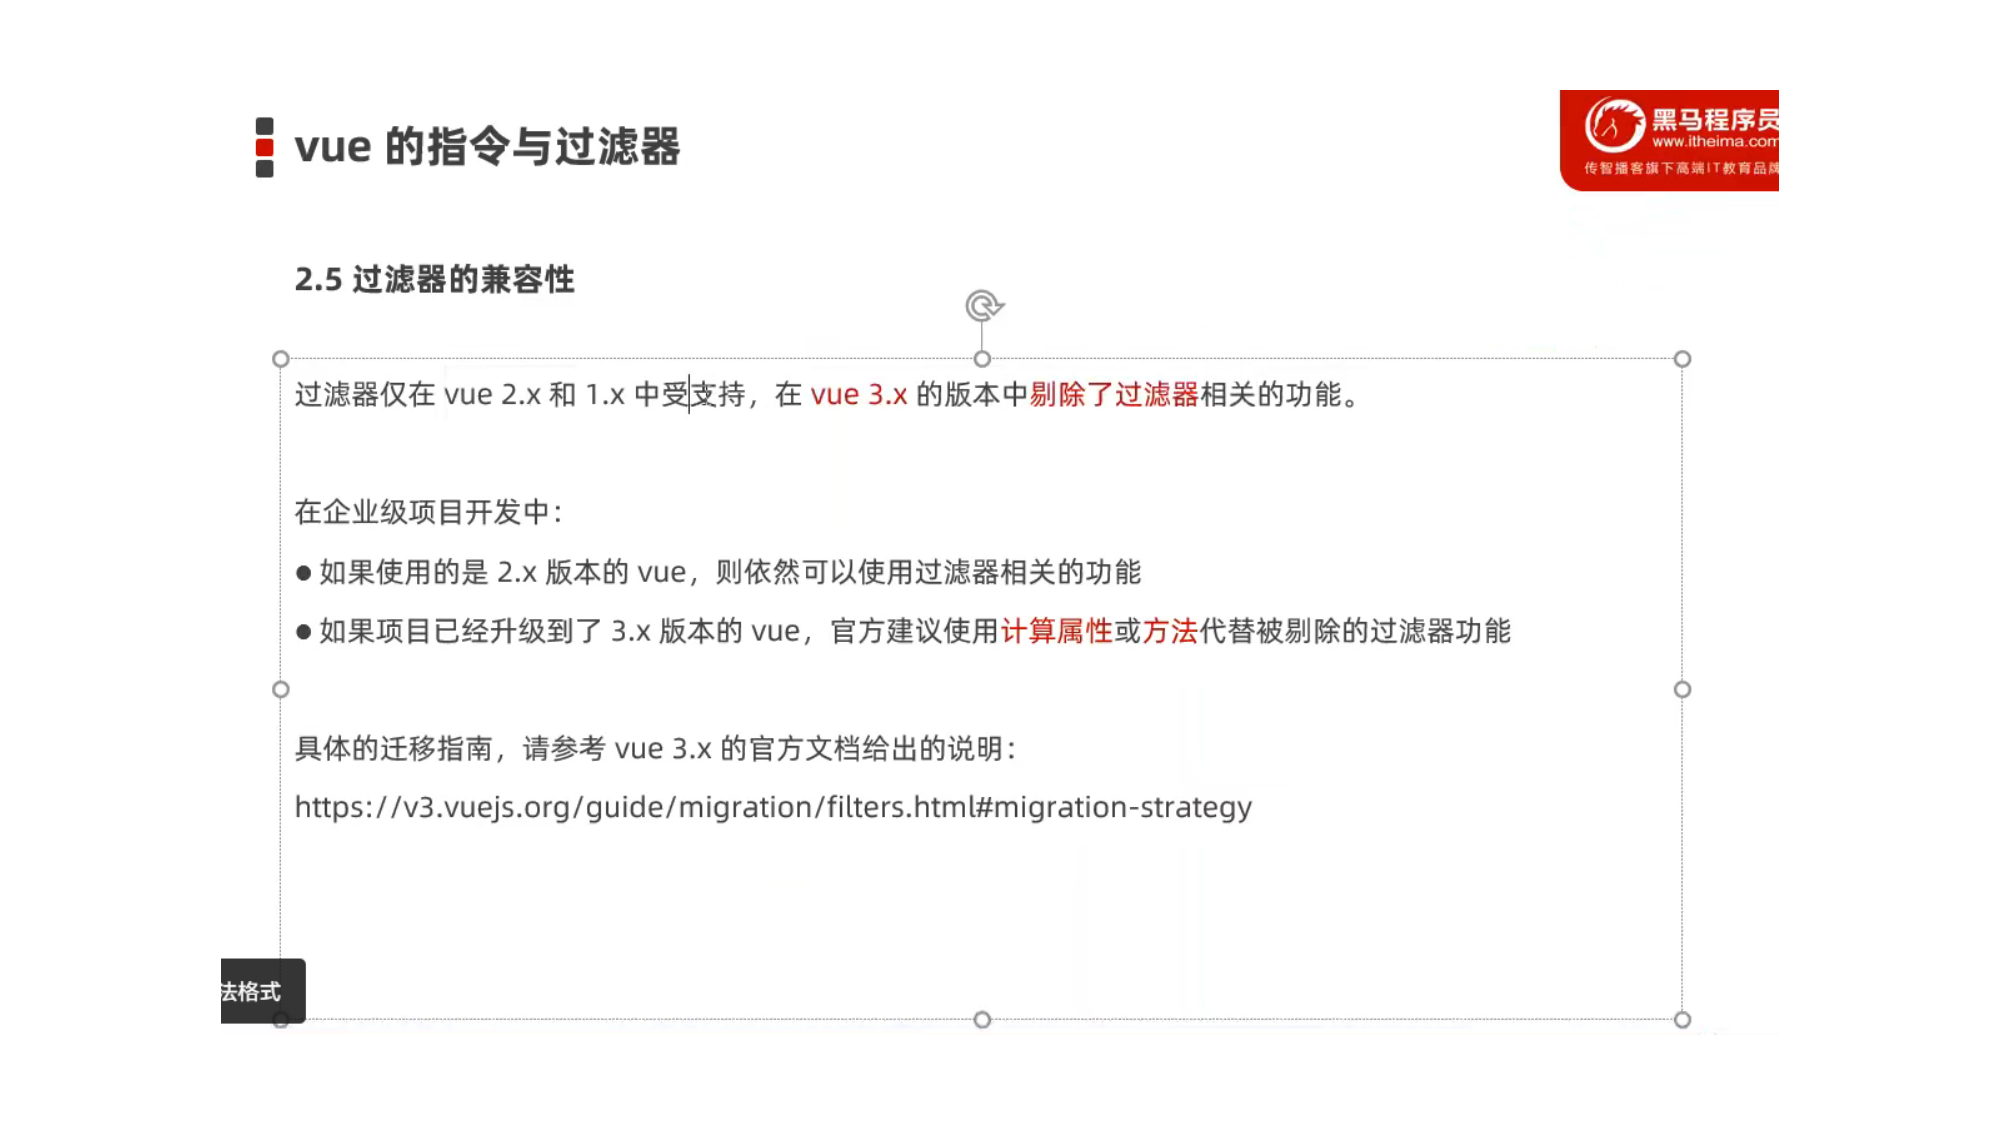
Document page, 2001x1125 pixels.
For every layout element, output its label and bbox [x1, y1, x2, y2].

picture [221, 90, 1779, 1035]
